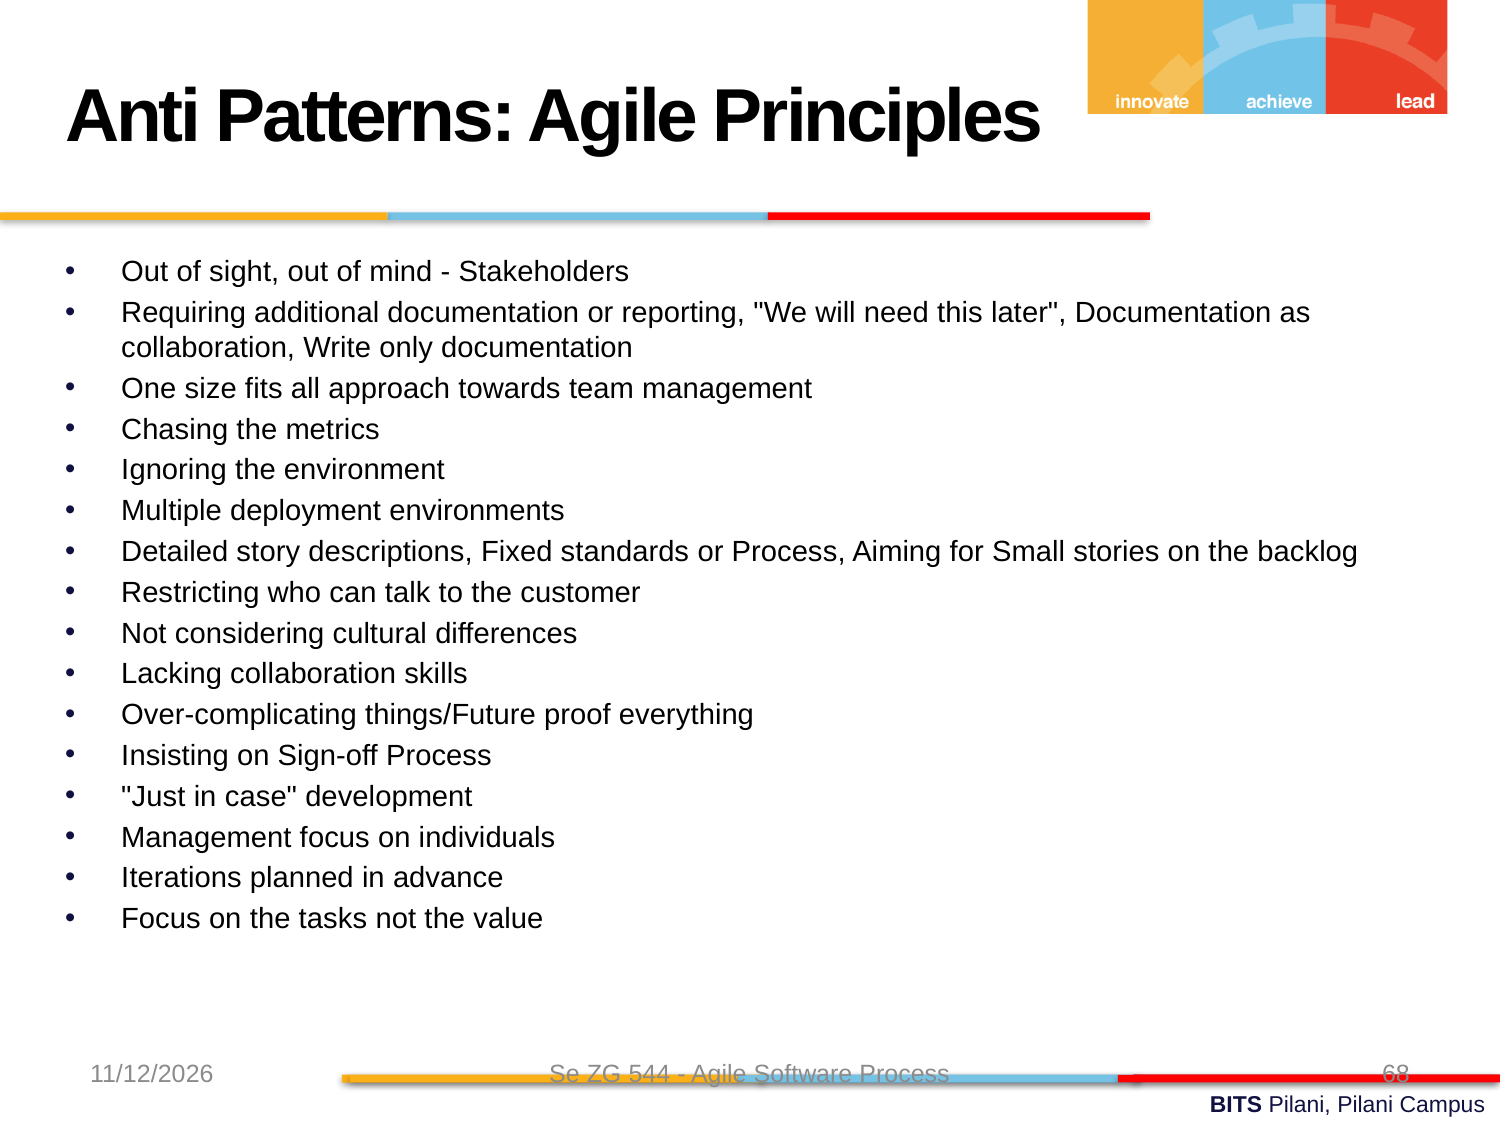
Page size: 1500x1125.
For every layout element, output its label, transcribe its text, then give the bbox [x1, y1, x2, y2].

picture [1087, 0, 1448, 114]
footer Se ZG 544 - Agile Software Process [512, 1042, 988, 1103]
slide_number 68 [1074, 1042, 1425, 1103]
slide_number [75, 1042, 425, 1103]
list Out of sight, out of mind - Stakeholders Requiring additional documentation or reporting, "We will need this later", Documentation as collaboration, Write only documentation One size fits all approach towards team management Chasing the metrics Ignoring the environment Multiple deployment environments Detailed story descriptions, Fixed standards or Process, Aiming for Small stories on the backlog Restricting who can talk to the customer Not considering cultural differences Lacking collaboration skills Over-complicating things/Future proof everything Insisting on Sign-off Process "Just in case" development Management focus on individuals Iterations planned in advance Focus on the tasks not the value [50, 245, 1400, 988]
list Anti Patterns: Agile Principles [50, 24, 1088, 213]
